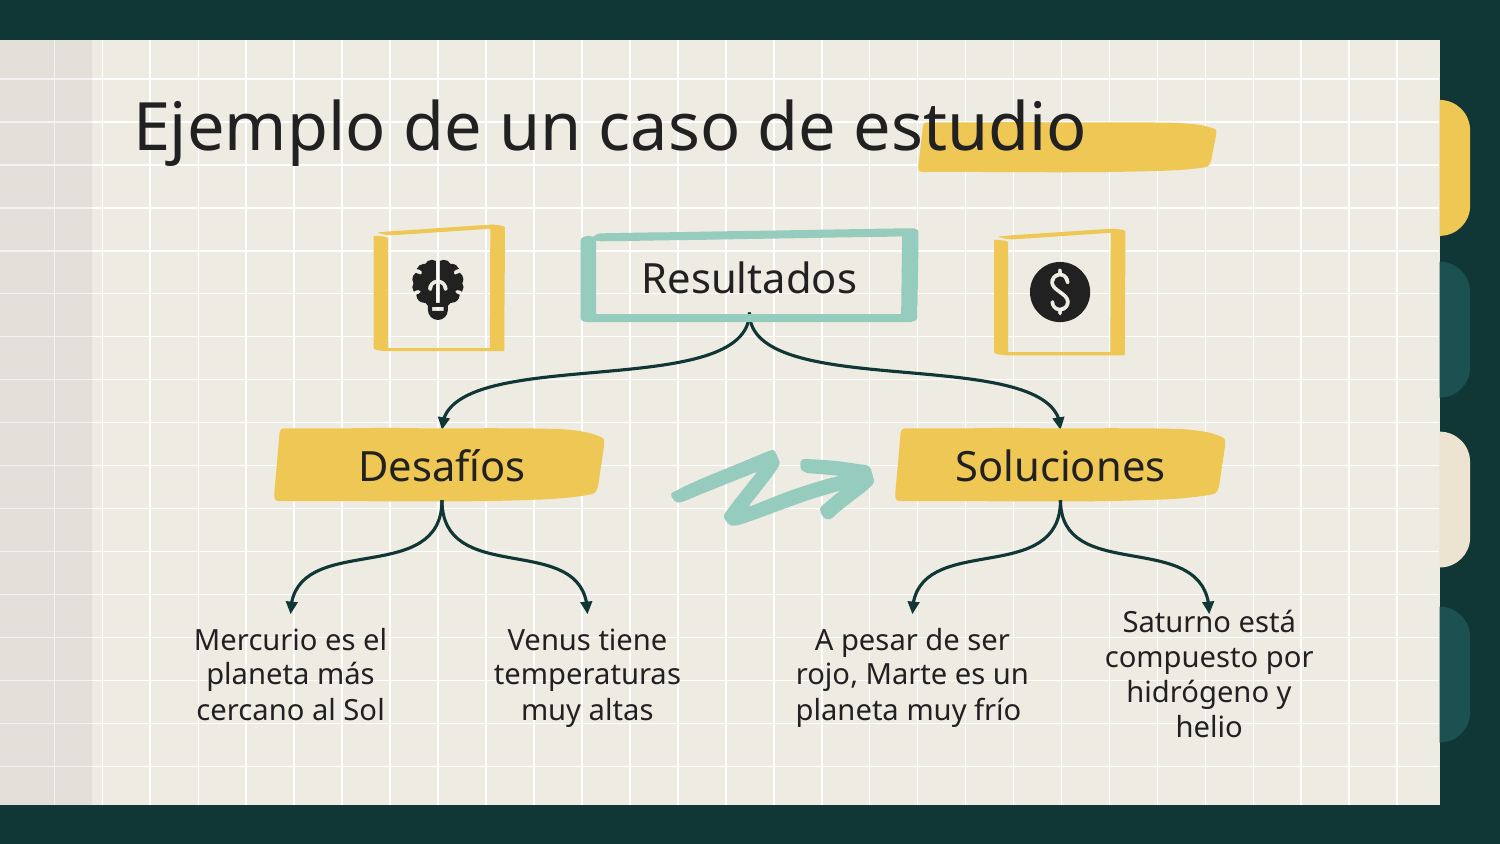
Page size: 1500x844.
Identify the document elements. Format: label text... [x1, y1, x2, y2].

title Ejemplo de un caso de estudio [118, 68, 1382, 163]
text_box [373, 224, 505, 352]
text_box Desafíos [292, 429, 531, 501]
text_box Saturno está compuesto por hidrógeno y helio [1074, 613, 1345, 733]
text_box [987, 216, 1133, 360]
text_box Soluciones [969, 429, 1210, 501]
text_box [1029, 261, 1091, 323]
text_box [274, 427, 531, 502]
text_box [309, 481, 424, 633]
text_box Venus tiene temperaturas muy altas [452, 613, 723, 733]
text_box A pesar de ser rojo, Marte es un planeta muy frío [777, 613, 1048, 733]
text_box [994, 228, 1126, 356]
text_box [1077, 482, 1193, 632]
text_box Resultados [659, 241, 841, 313]
text_box [1210, 432, 1226, 495]
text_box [846, 215, 964, 527]
text_box [659, 229, 841, 241]
text_box [918, 163, 1211, 173]
text_box [366, 216, 512, 360]
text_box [674, 443, 870, 535]
text_box Mercurio es el planeta más cercano al Sol [155, 613, 426, 733]
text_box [536, 217, 655, 526]
text_box [412, 259, 464, 320]
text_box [457, 484, 572, 631]
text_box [929, 482, 1044, 632]
text_box [659, 314, 841, 323]
